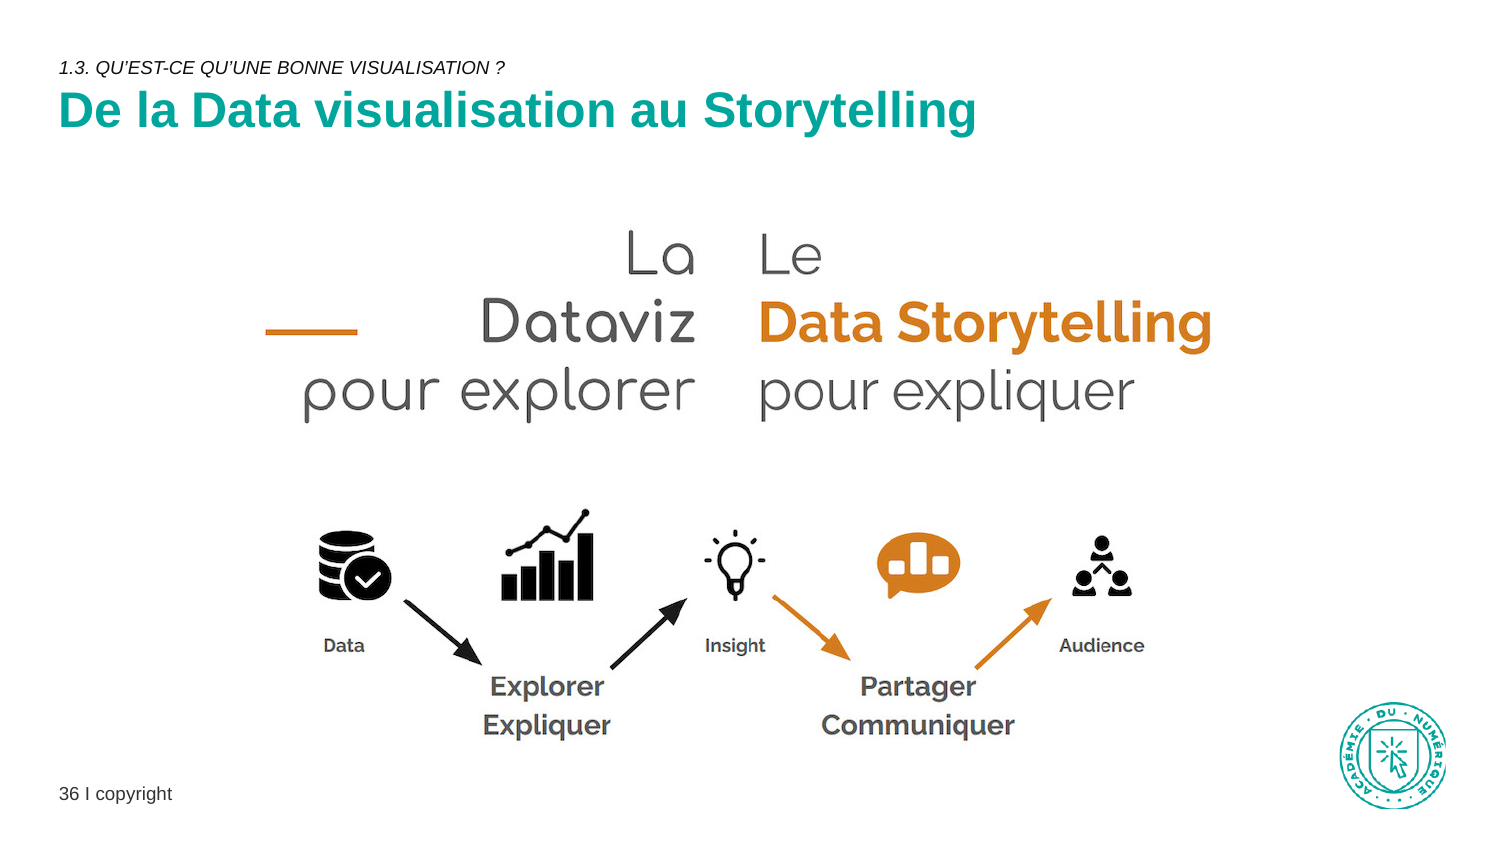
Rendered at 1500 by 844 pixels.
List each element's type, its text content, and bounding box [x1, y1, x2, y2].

text_box De la Data visualisation au Storytelling [58, 77, 1446, 155]
text_box 1.3. QU’EST-CE QU’UNE BONNE VISUALISATION ? [58, 55, 759, 77]
picture [256, 217, 1244, 754]
